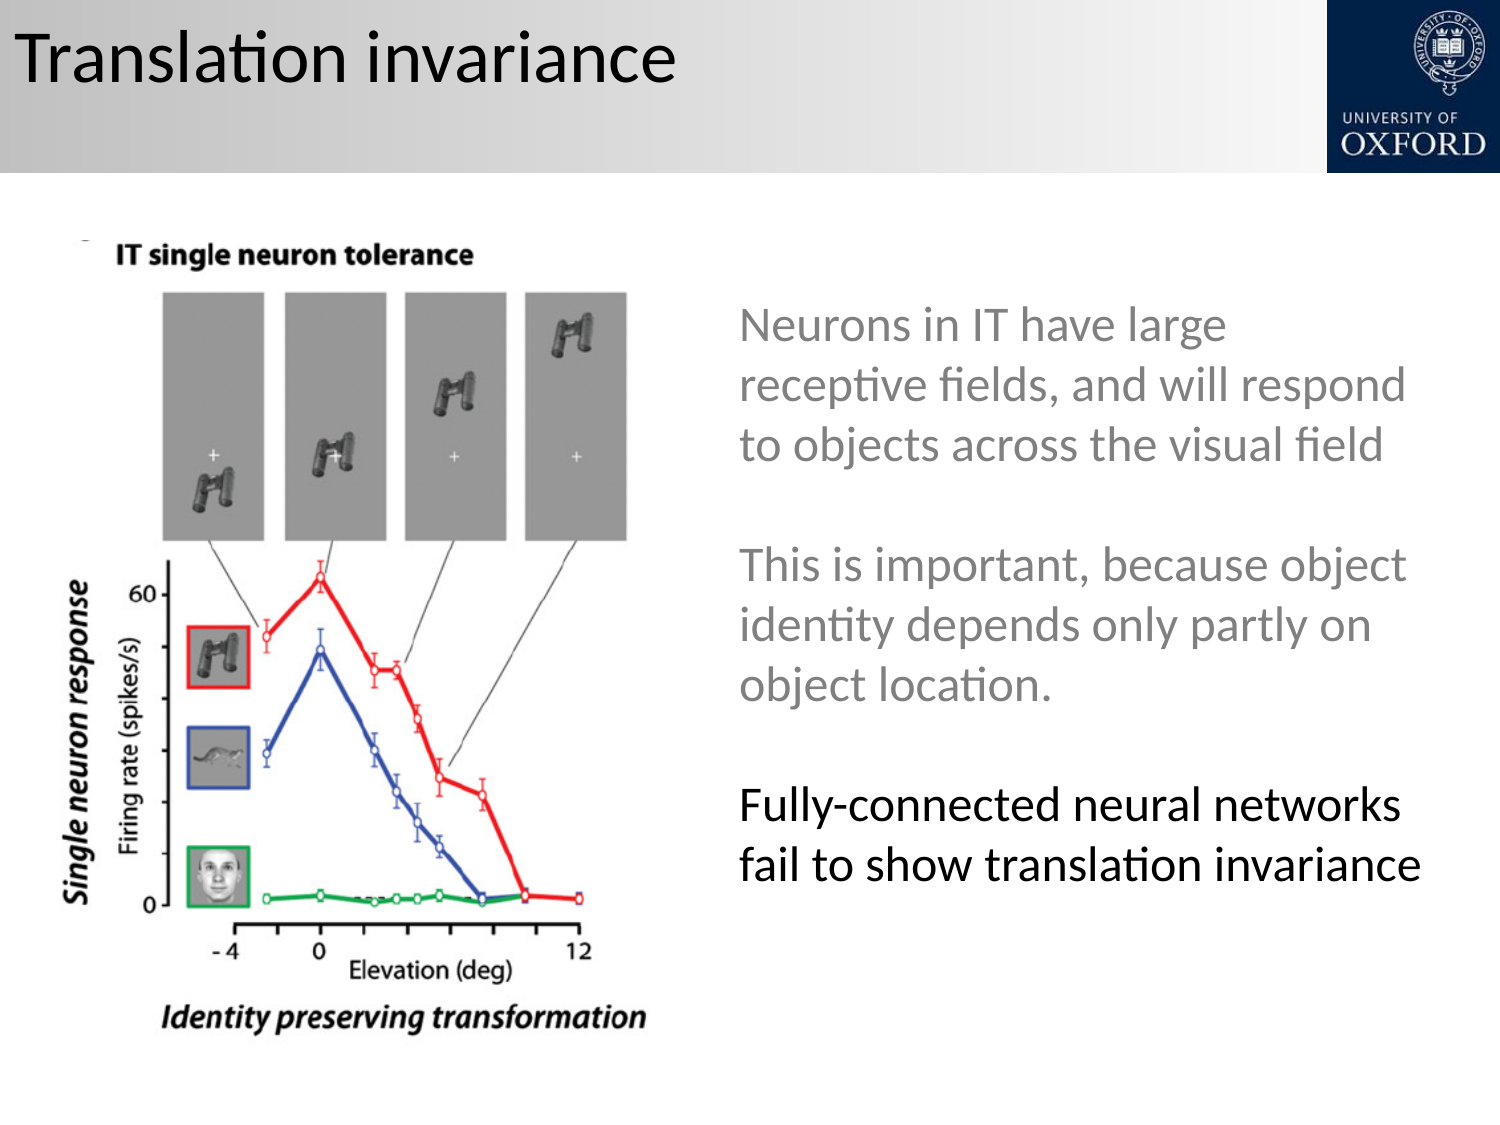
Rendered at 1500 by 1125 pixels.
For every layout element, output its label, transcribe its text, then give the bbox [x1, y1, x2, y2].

text_box Translation invariance [0, 0, 1294, 105]
text_box Neurons in IT have large receptive fields, and will respond to objects across the visual field This is important, because object identity depends only partly on object location. Fully-connected neural networks fail to show translation invariance [724, 284, 1443, 959]
picture [48, 240, 675, 1055]
text_box [0, 0, 1325, 173]
picture [1327, 0, 1500, 173]
